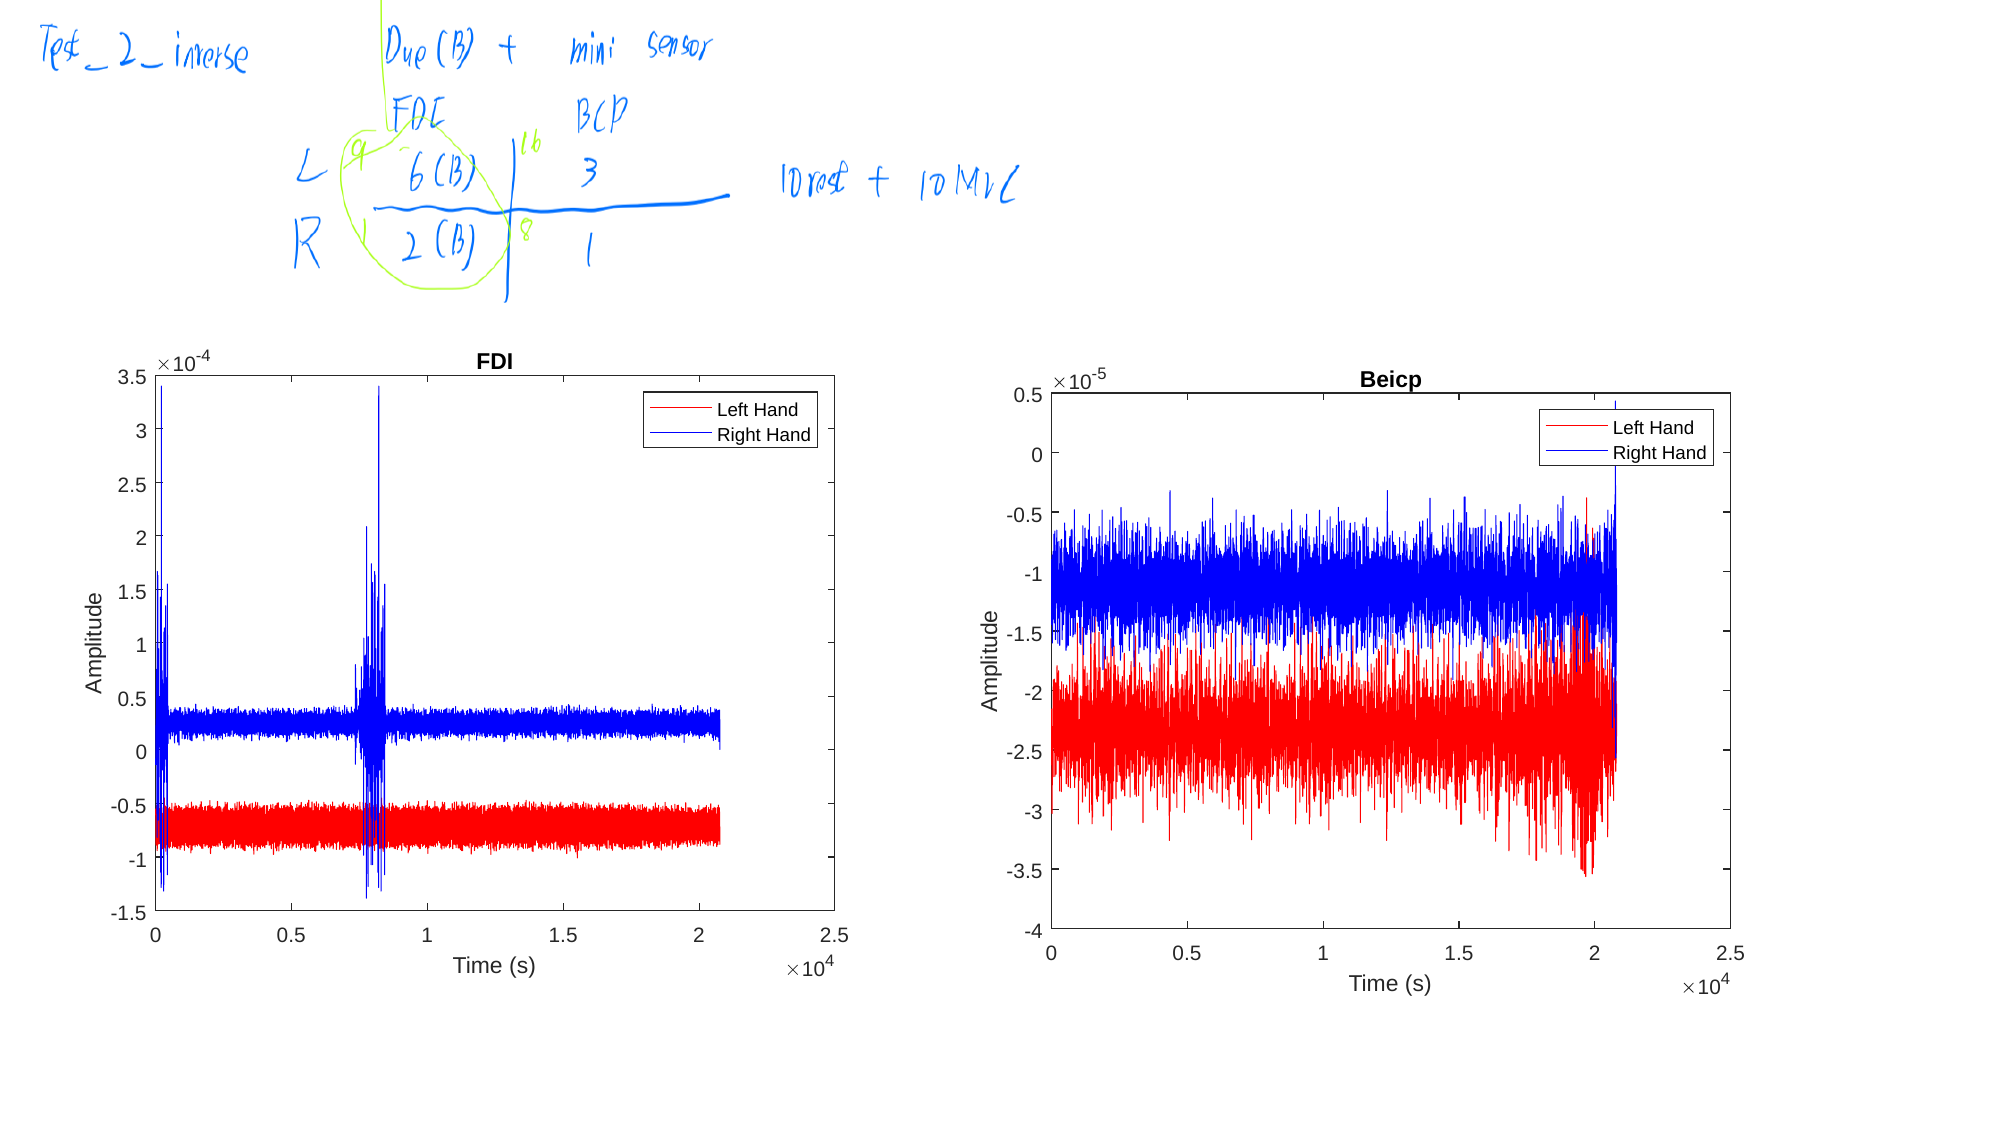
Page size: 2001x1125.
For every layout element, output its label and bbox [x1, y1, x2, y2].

picture [32, 0, 1060, 304]
text_box [610, 114, 707, 179]
picture [937, 343, 1814, 1001]
picture [41, 325, 918, 983]
